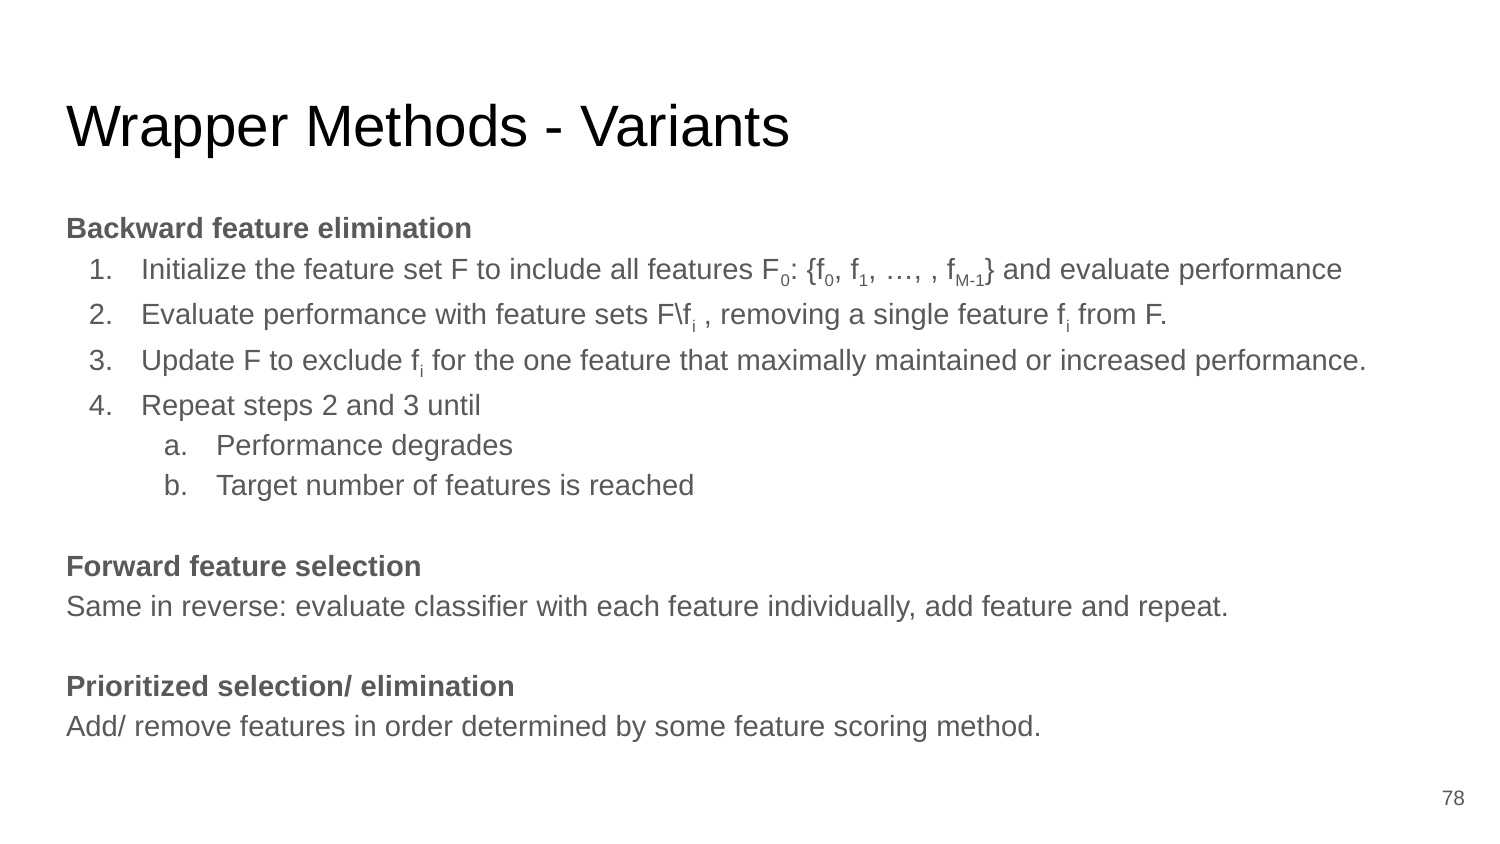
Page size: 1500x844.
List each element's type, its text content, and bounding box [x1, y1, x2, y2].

list Backward feature elimination Initialize the feature set F to include all features F0: {f0, f1, …, , fM-1} and evaluate performance Evaluate performance with feature sets F\fi , removing a single feature fi from F. Update F to exclude fi for the one feature that maximally maintained or increased performance. Repeat steps 2 and 3 until Performance degrades Target number of features is reached Forward feature selection Same in reverse: evaluate classifier with each feature individually, add feature and repeat. Prioritized selection/ elimination Add/ remove features in order determined by some feature scoring method. [51, 189, 1449, 750]
title Wrapper Methods - Variants [51, 72, 1449, 167]
slide_number ‹#› [1389, 764, 1480, 830]
